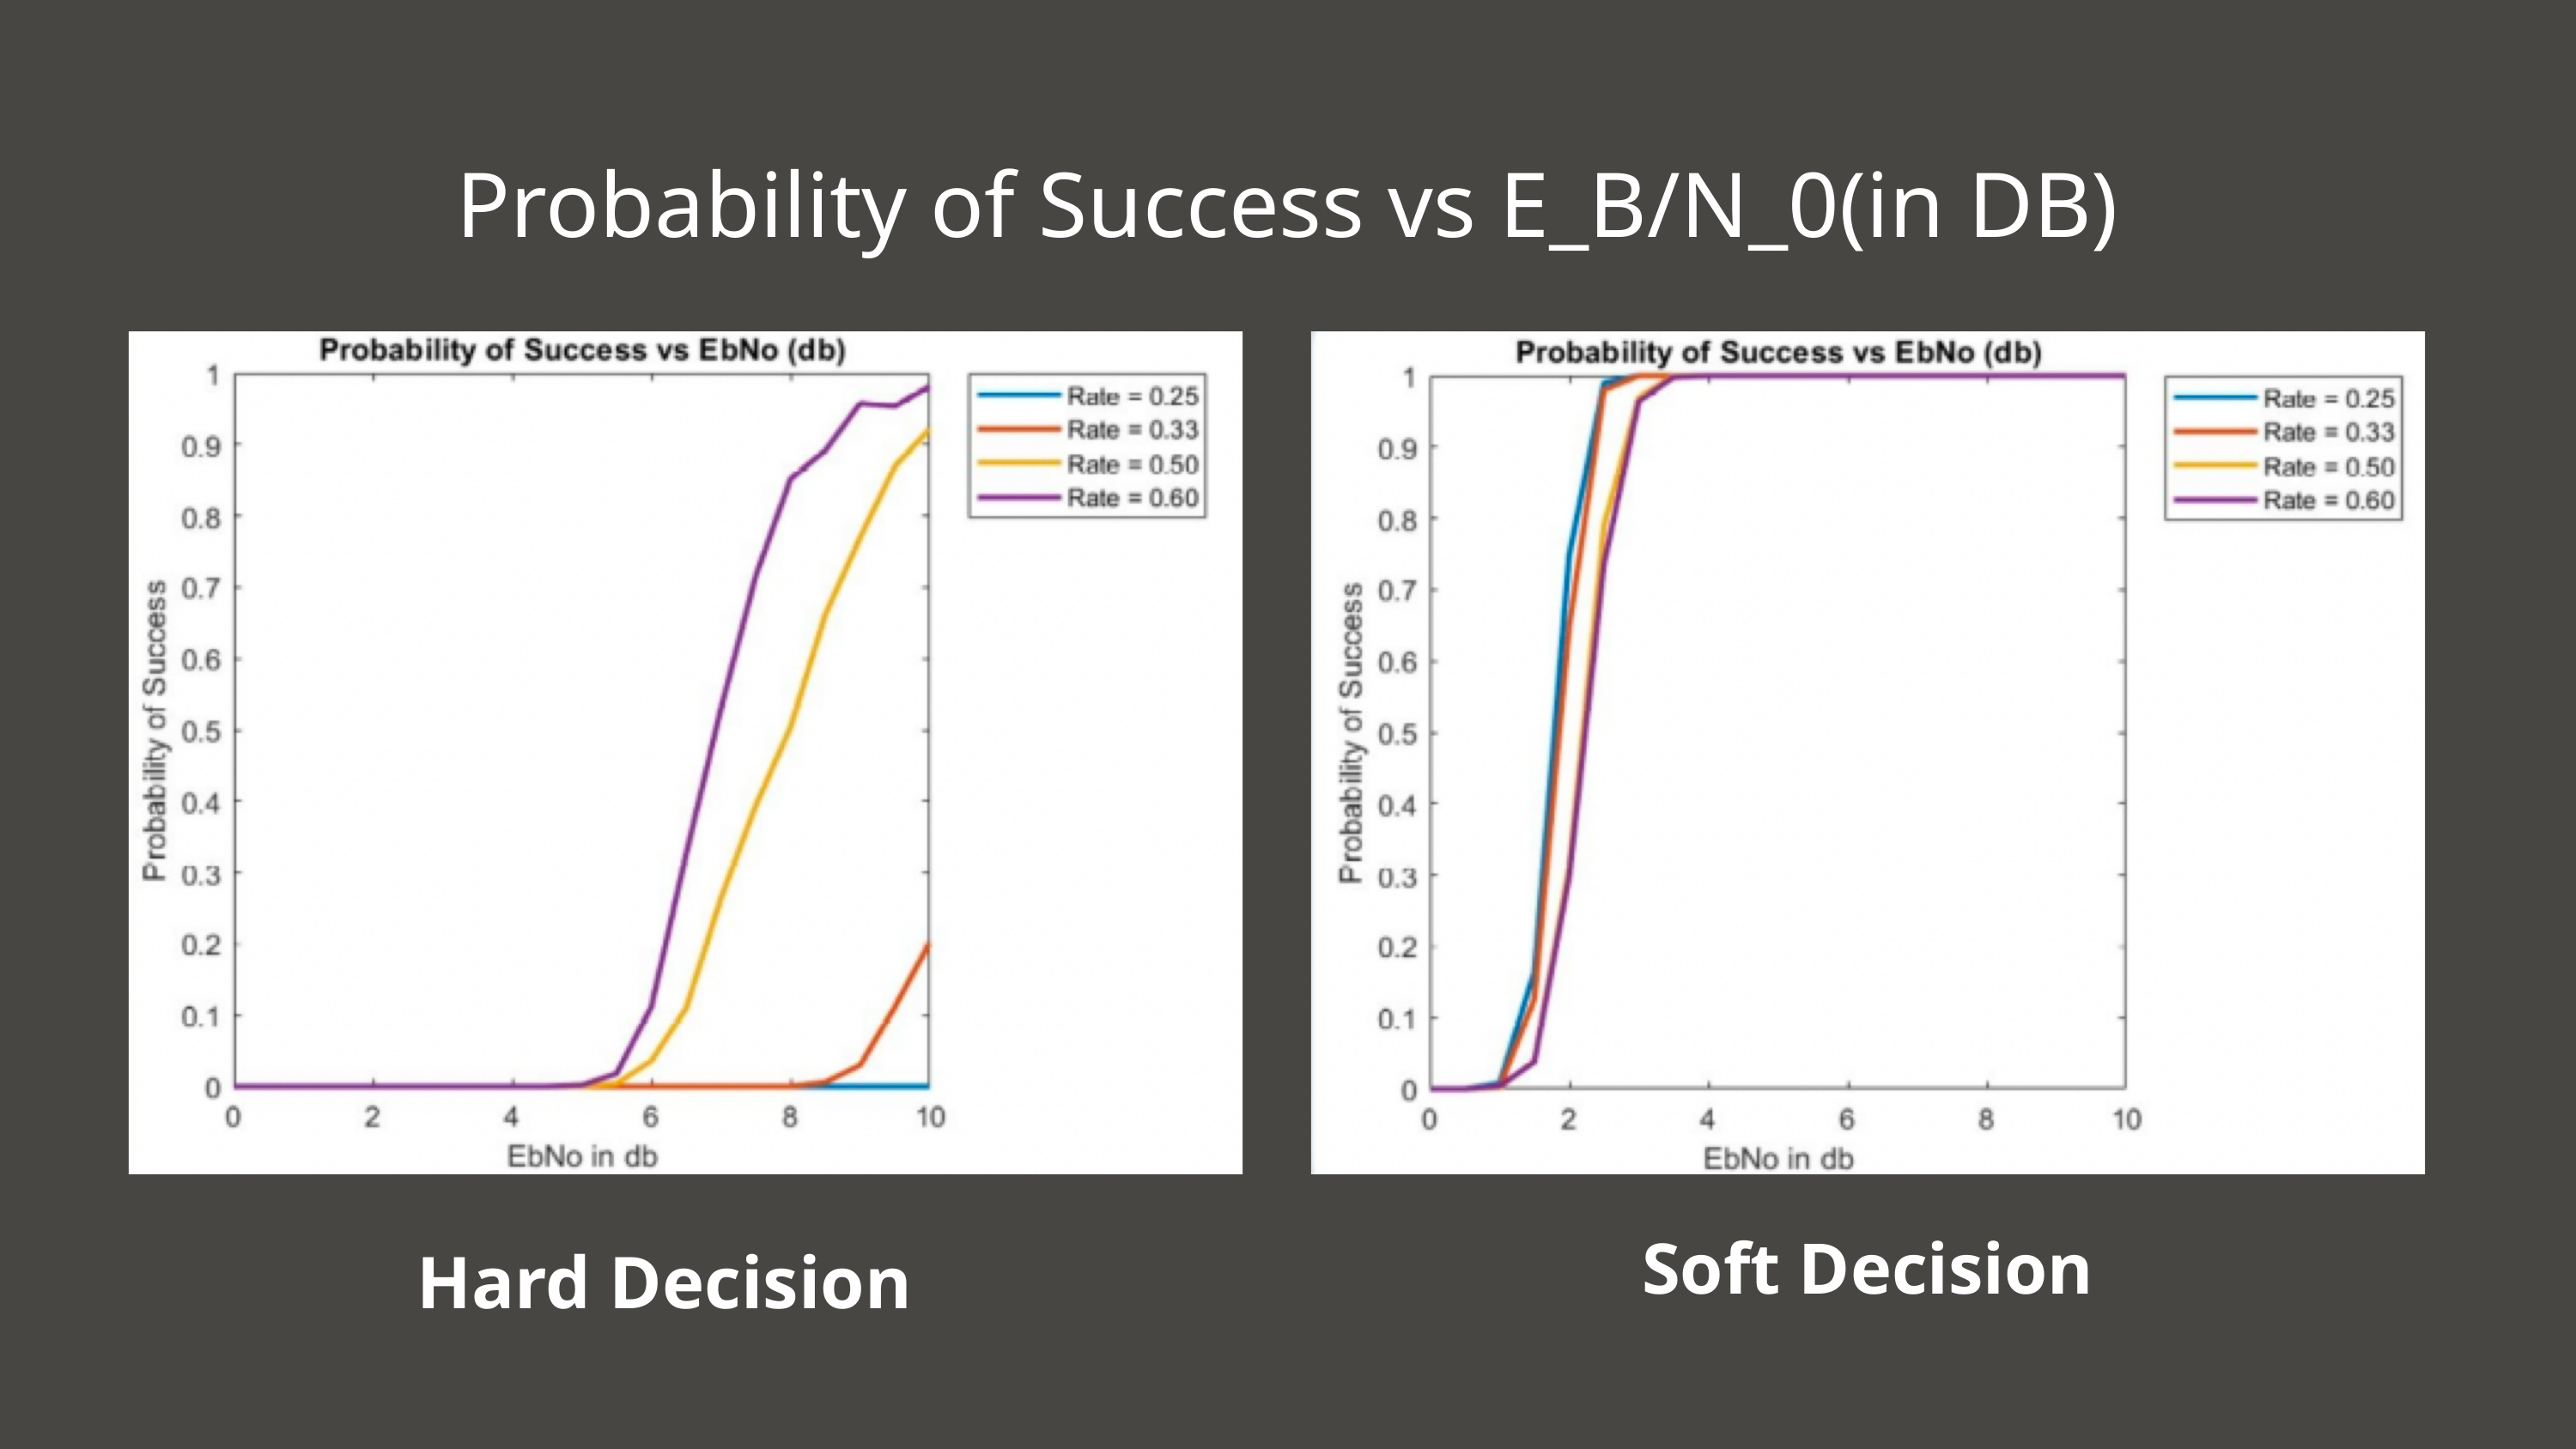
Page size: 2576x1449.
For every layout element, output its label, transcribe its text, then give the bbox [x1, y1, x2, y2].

text_box [128, 331, 1243, 1174]
text_box Probability of Success vs E_B/N_0(in DB) [449, 130, 2127, 256]
text_box Soft Decision [1640, 1210, 2096, 1308]
text_box [1310, 331, 2426, 1174]
text_box Hard Decision [397, 1222, 933, 1324]
